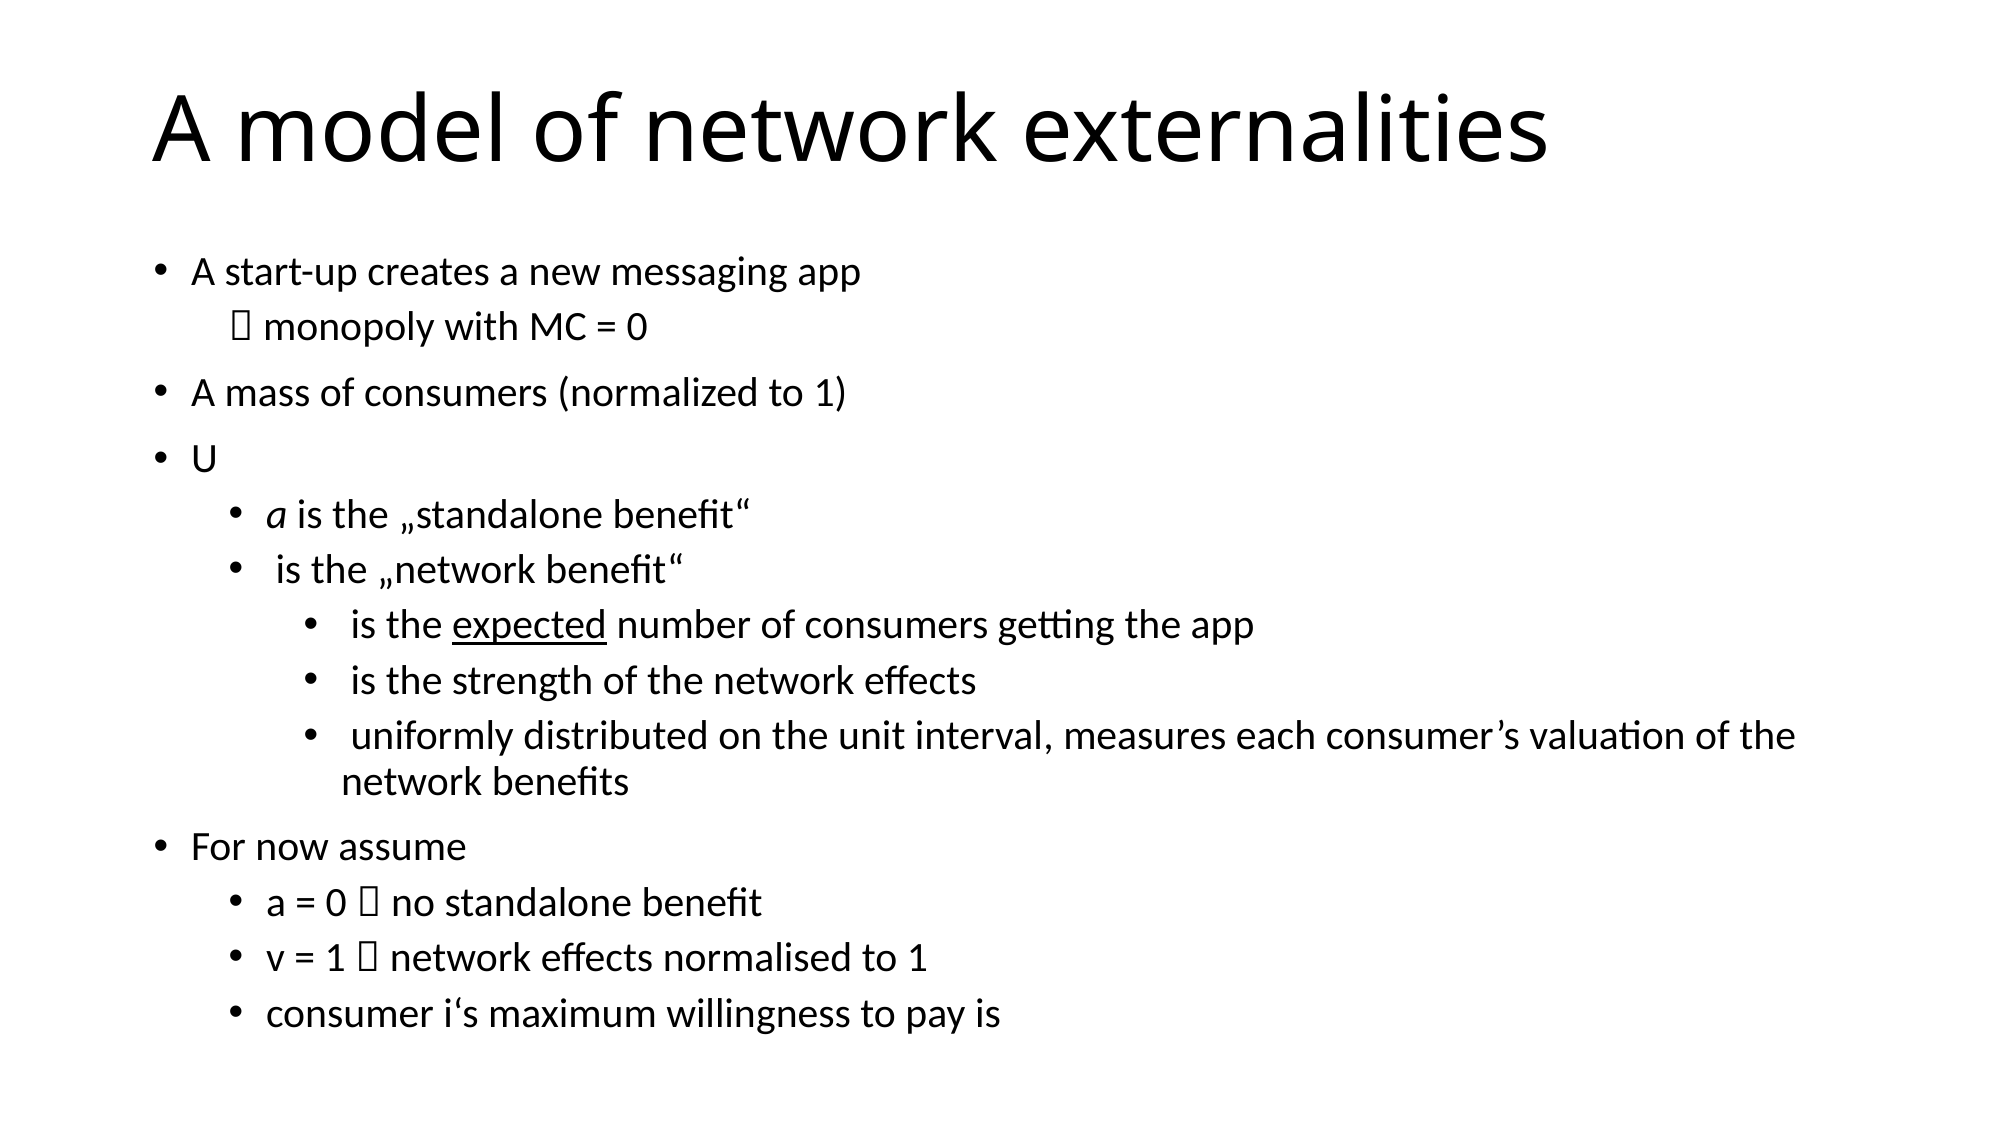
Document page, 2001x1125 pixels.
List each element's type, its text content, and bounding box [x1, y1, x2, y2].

text_box A model of network externalities [137, 23, 1863, 241]
